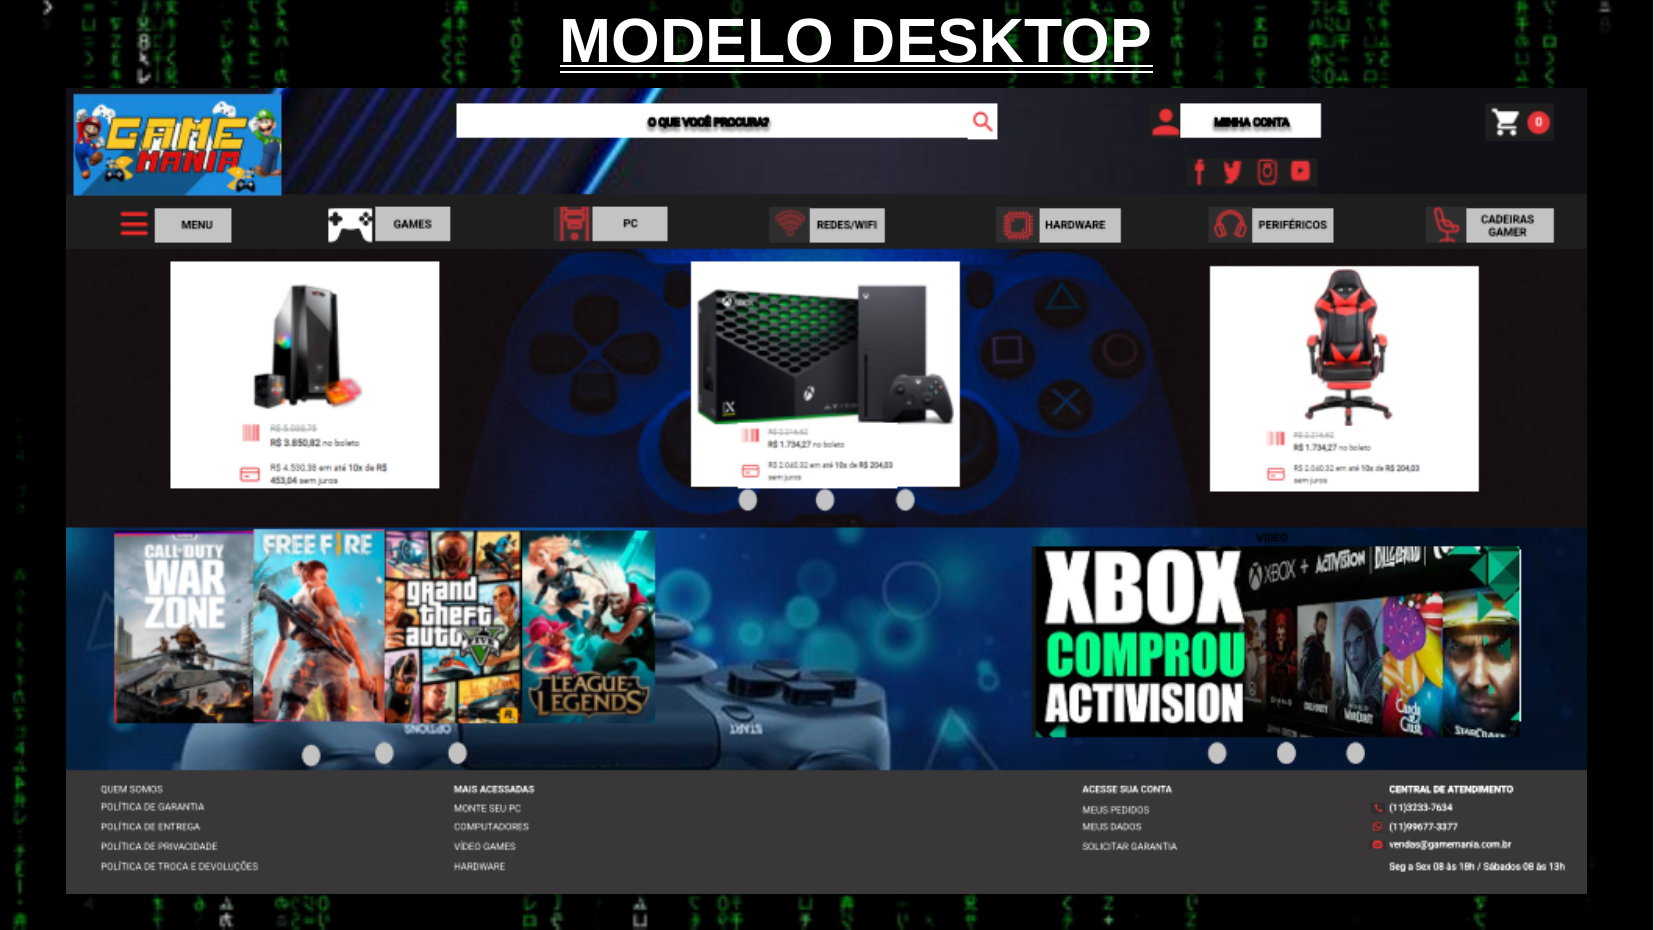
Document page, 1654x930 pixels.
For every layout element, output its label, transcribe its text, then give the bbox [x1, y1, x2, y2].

text_box MODELO DESKTOP [112, 0, 1600, 76]
picture [0, 0, 1654, 930]
